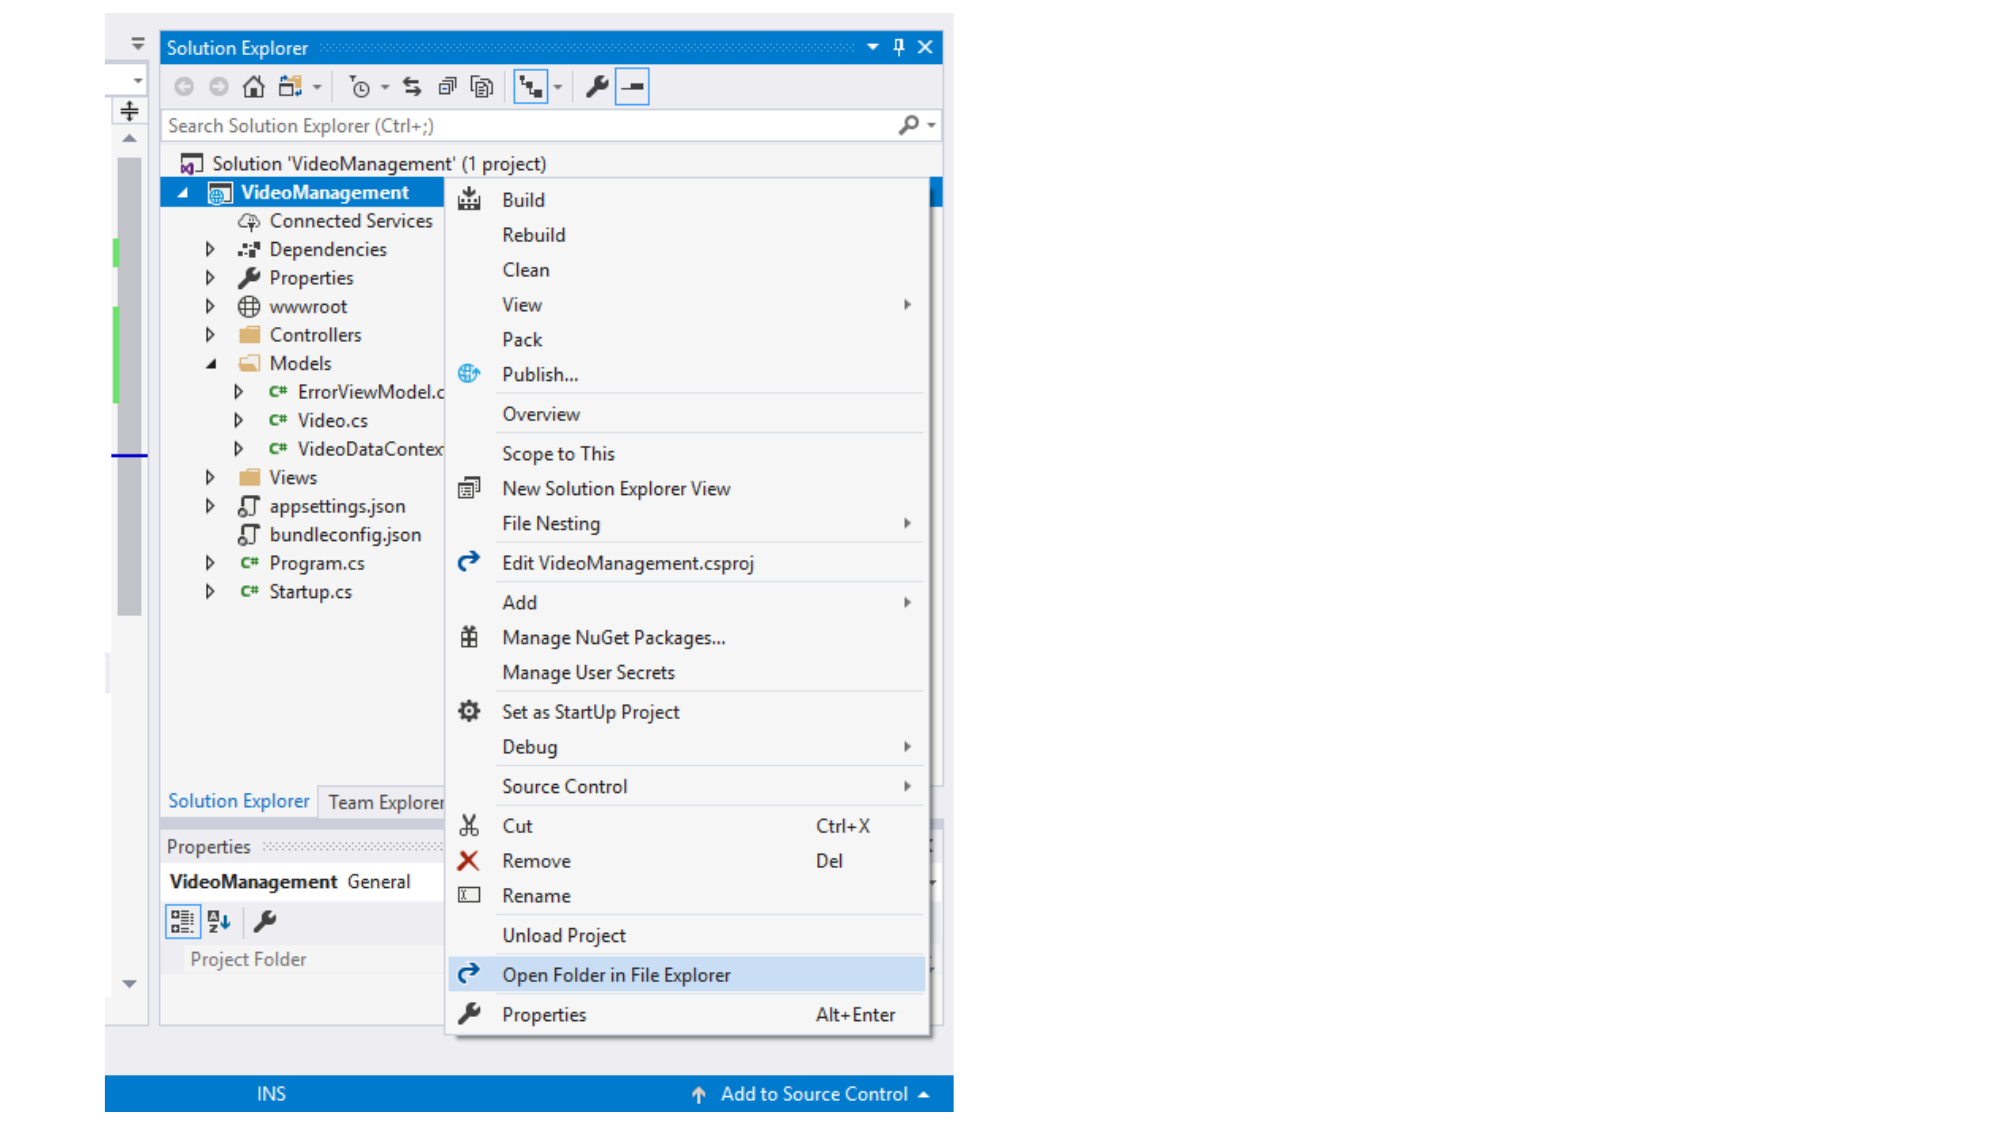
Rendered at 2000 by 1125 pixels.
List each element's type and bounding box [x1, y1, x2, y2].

picture [104, 13, 954, 1112]
